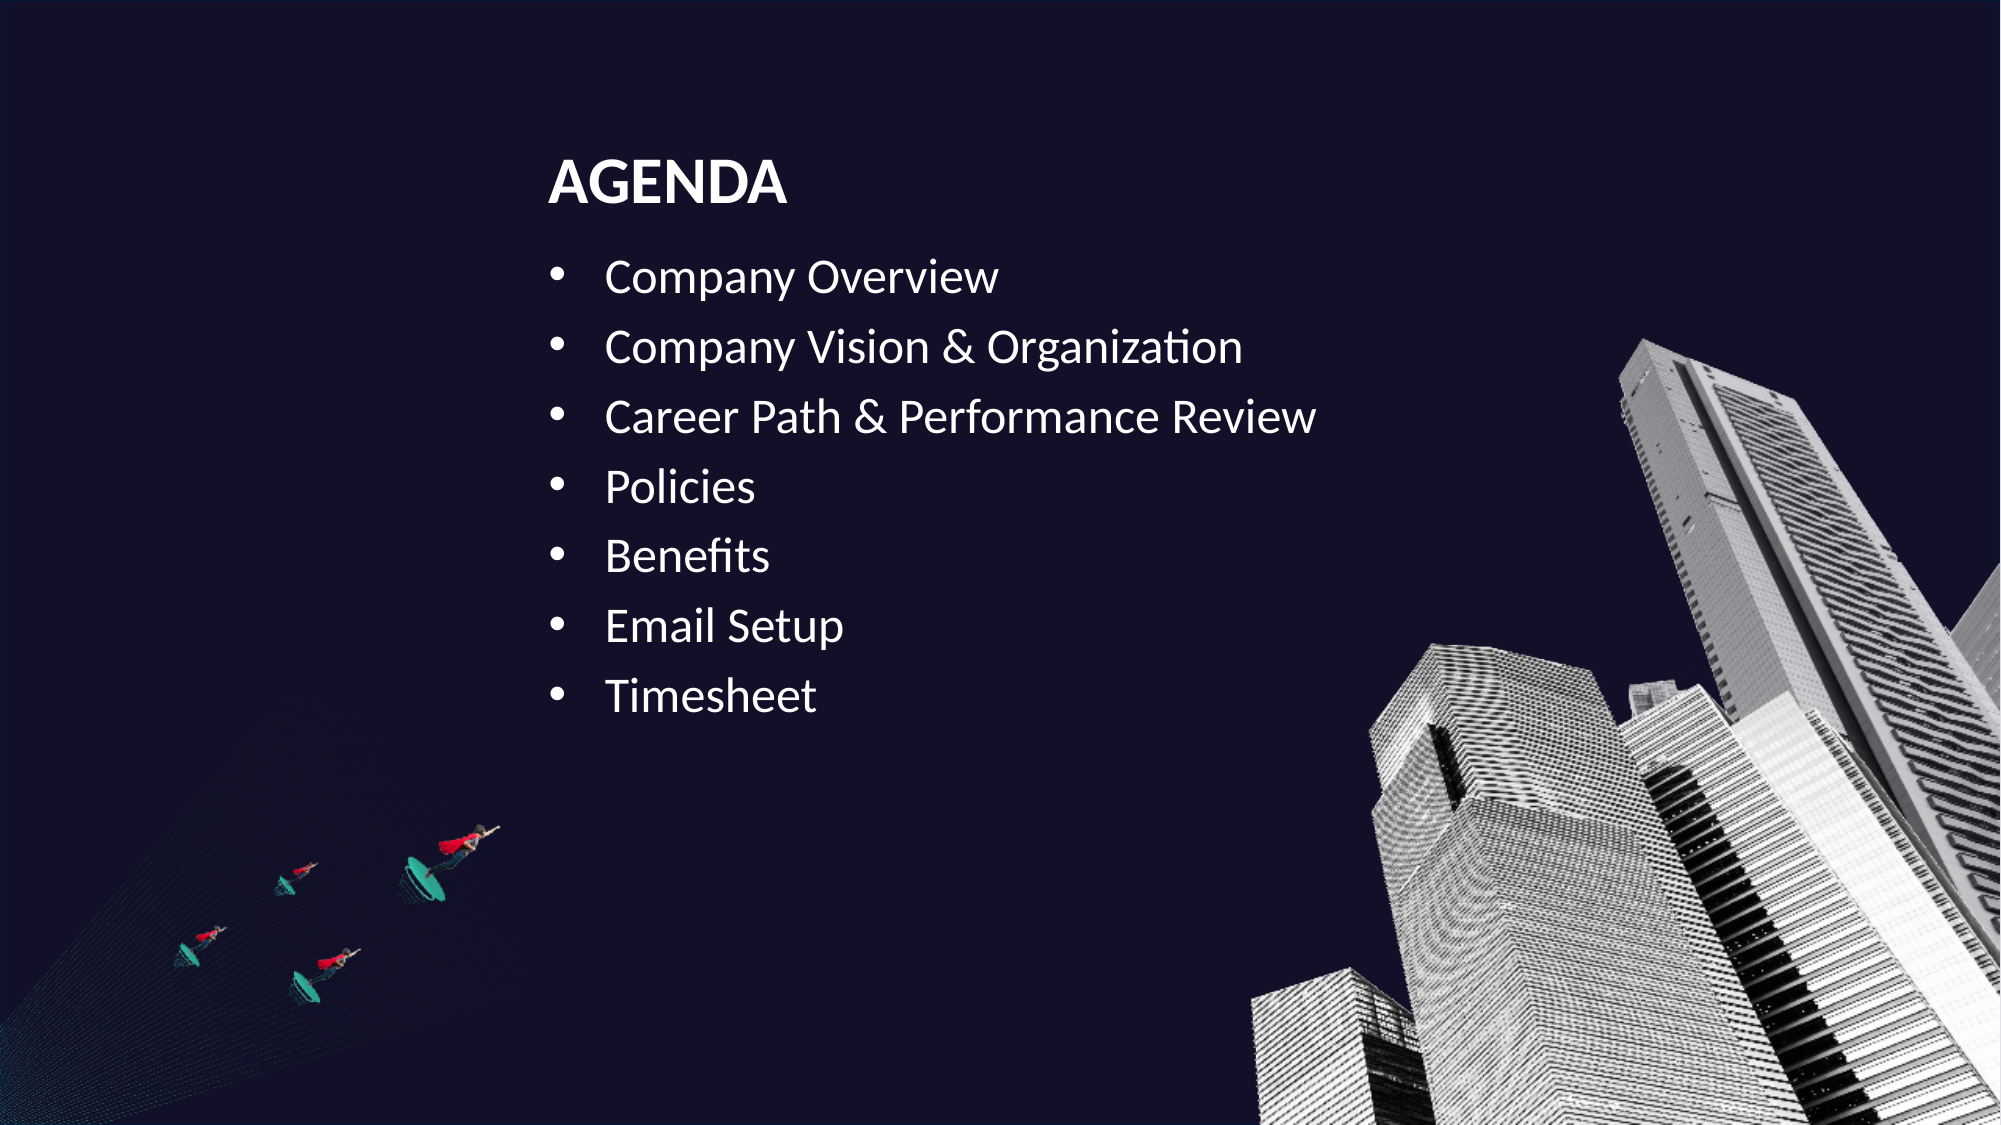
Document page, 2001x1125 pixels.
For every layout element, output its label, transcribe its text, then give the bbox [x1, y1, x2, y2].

list Company Overview Company Vision & Organization Career Path & Performance Review Policies Benefits Email Setup Timesheet [524, 228, 1615, 807]
picture [0, 668, 610, 1125]
picture [1187, 276, 2000, 1125]
title AGENDA [524, 130, 1288, 228]
